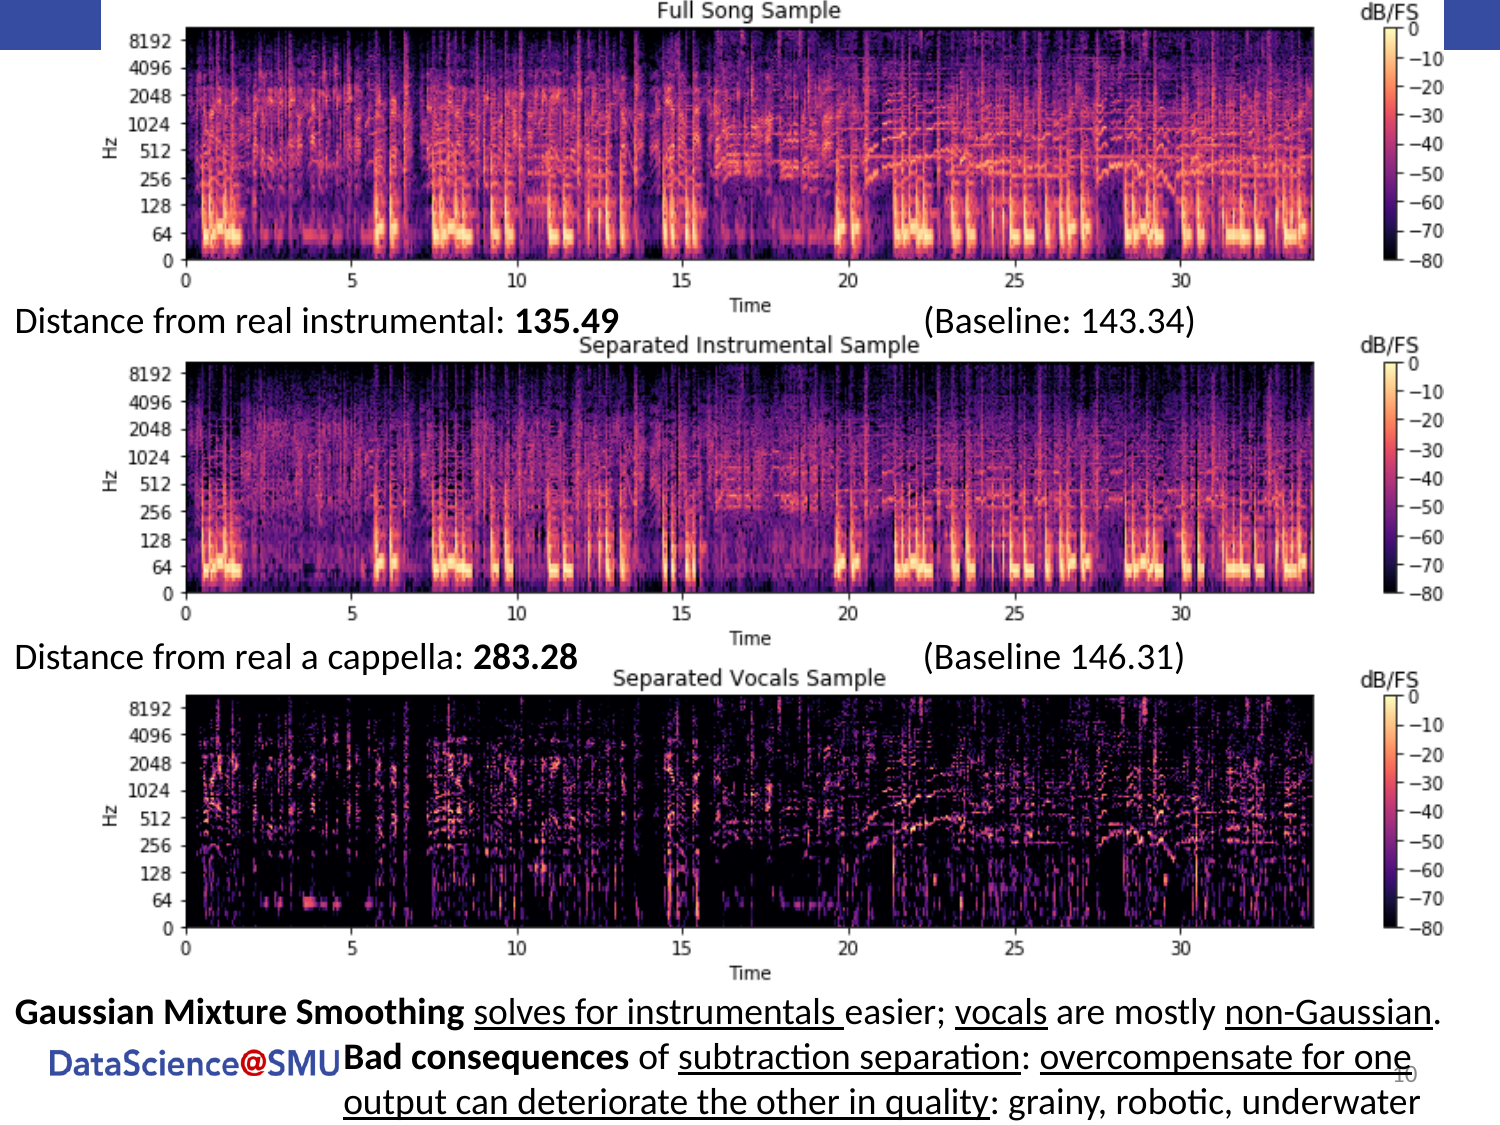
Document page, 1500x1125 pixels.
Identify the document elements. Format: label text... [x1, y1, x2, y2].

text_box Gaussian Mixture Smoothing solves for instrumentals easier; vocals are mostly non-Gaussian. Bad consequences of subtraction separation: overcompensate for one output can deteriorate the other in quality: grainy, robotic, underwater [0, 979, 1458, 1125]
text_box [0, 0, 101, 50]
text_box Distance from real instrumental: 135.49 (Baseline: 143.34) [0, 288, 101, 349]
picture [101, 0, 1444, 982]
text_box [1444, 0, 1500, 50]
text_box Distance from real a cappella: 283.28 (Baseline 146.31) [0, 624, 101, 684]
